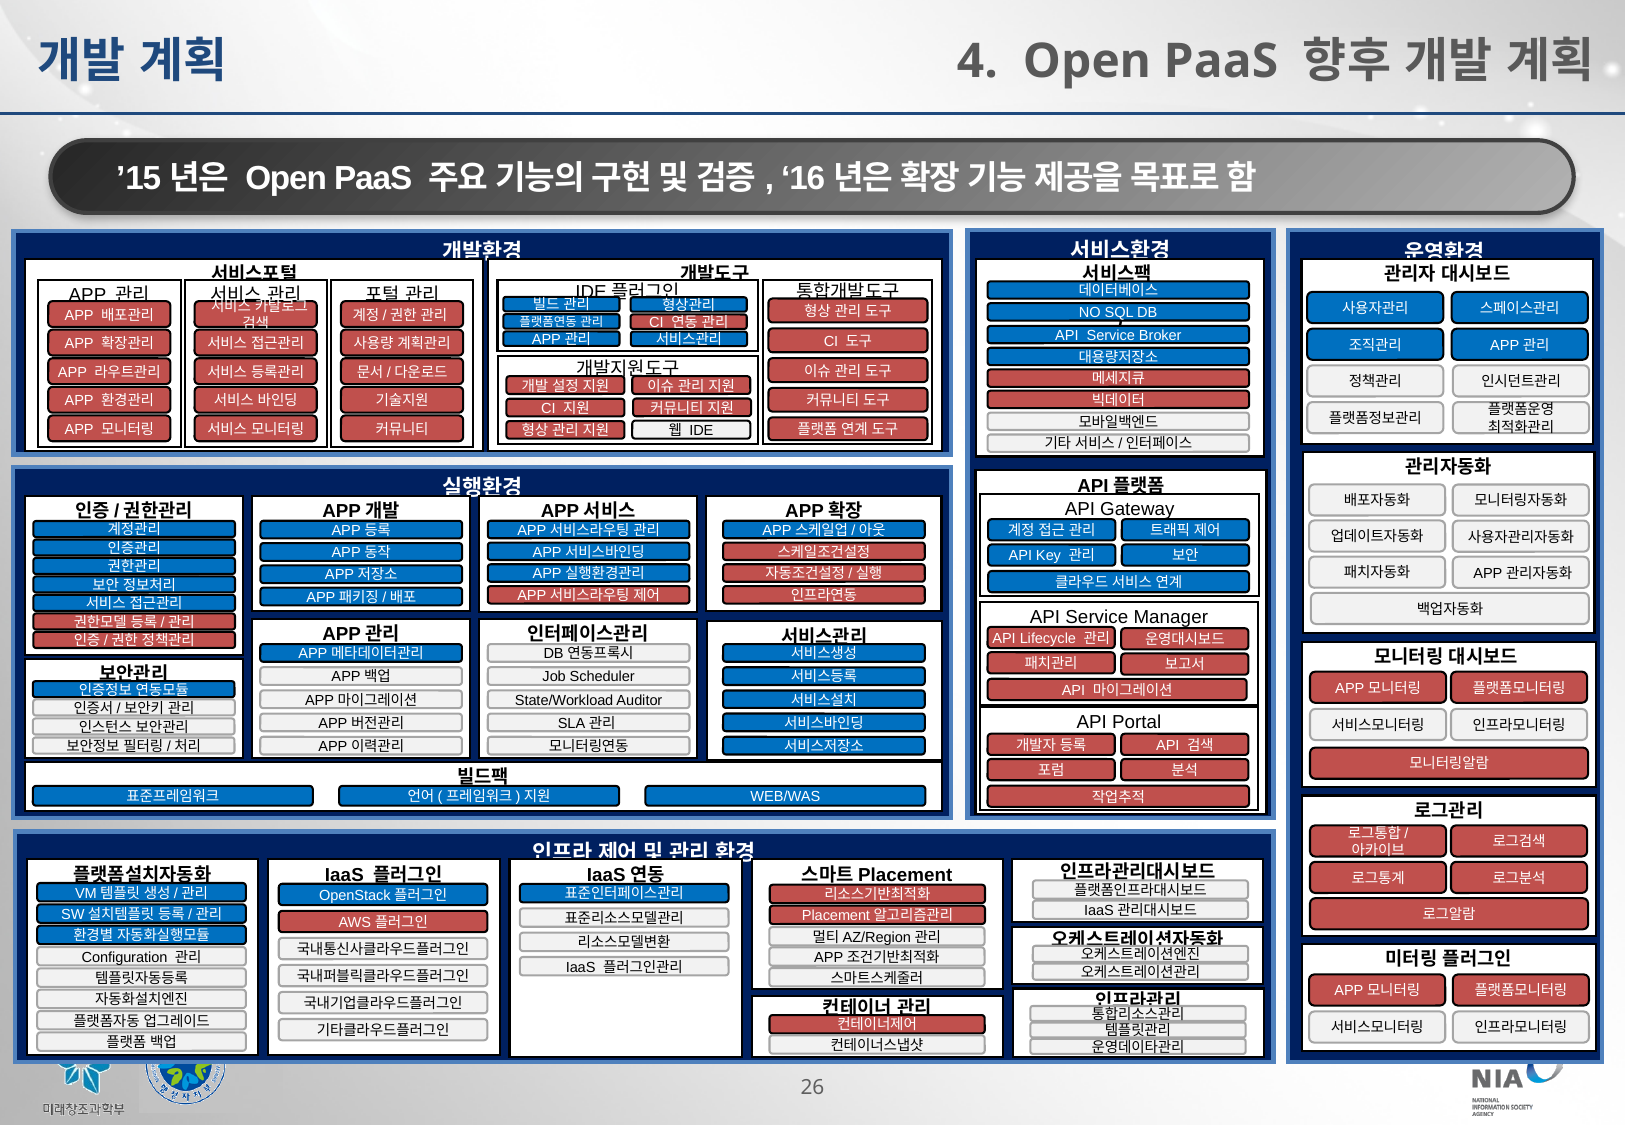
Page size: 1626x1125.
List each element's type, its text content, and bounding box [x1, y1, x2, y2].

text_box ’15년은 Open PaaS 주요 기능의 구현 및 검증, ‘16년은 확장 기능 제공을 목표로 함 [50, 140, 1574, 213]
picture [0, 0, 1625, 112]
text_box 개발 계획 [22, 4, 973, 112]
picture [0, 115, 1625, 1125]
text_box 4. Open PaaS 향후 개발 계획 [973, 4, 1611, 112]
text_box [12, 229, 1603, 1063]
